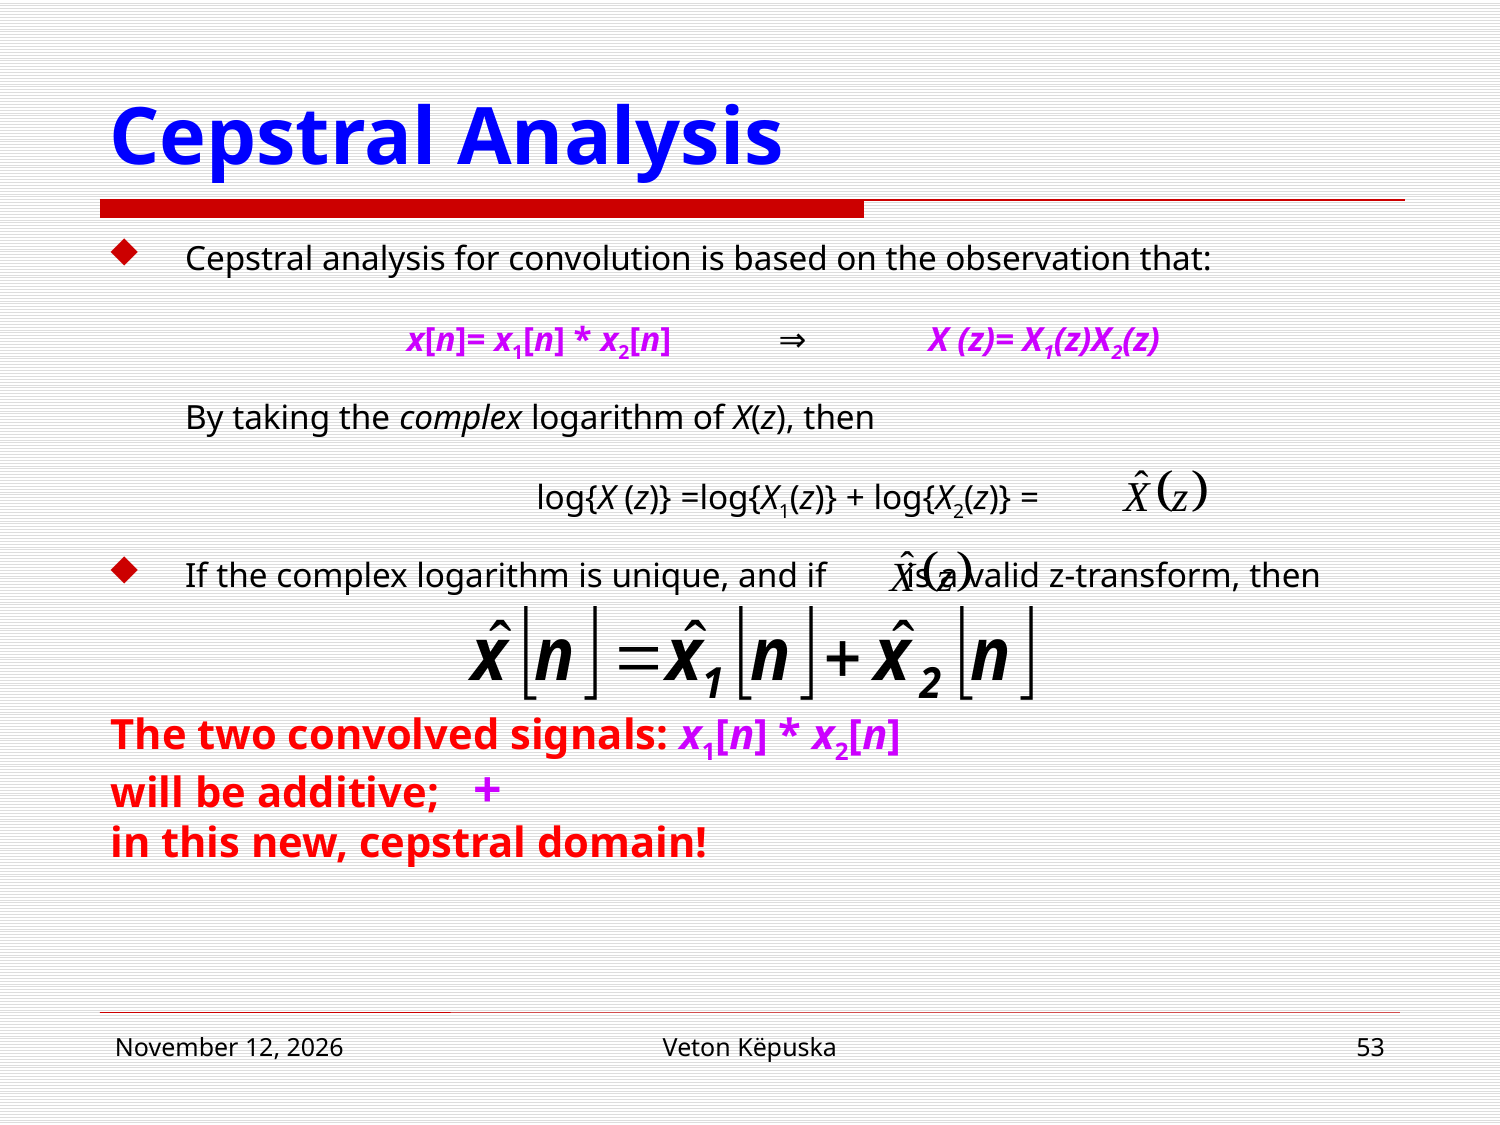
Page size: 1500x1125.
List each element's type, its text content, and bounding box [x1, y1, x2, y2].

title Cepstral Analysis [93, 49, 1407, 188]
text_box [879, 543, 974, 605]
footer Veton Këpuska [512, 1024, 988, 1103]
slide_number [99, 1024, 426, 1103]
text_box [460, 606, 1048, 712]
slide_number 53 [1074, 1024, 1401, 1103]
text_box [1113, 461, 1210, 530]
